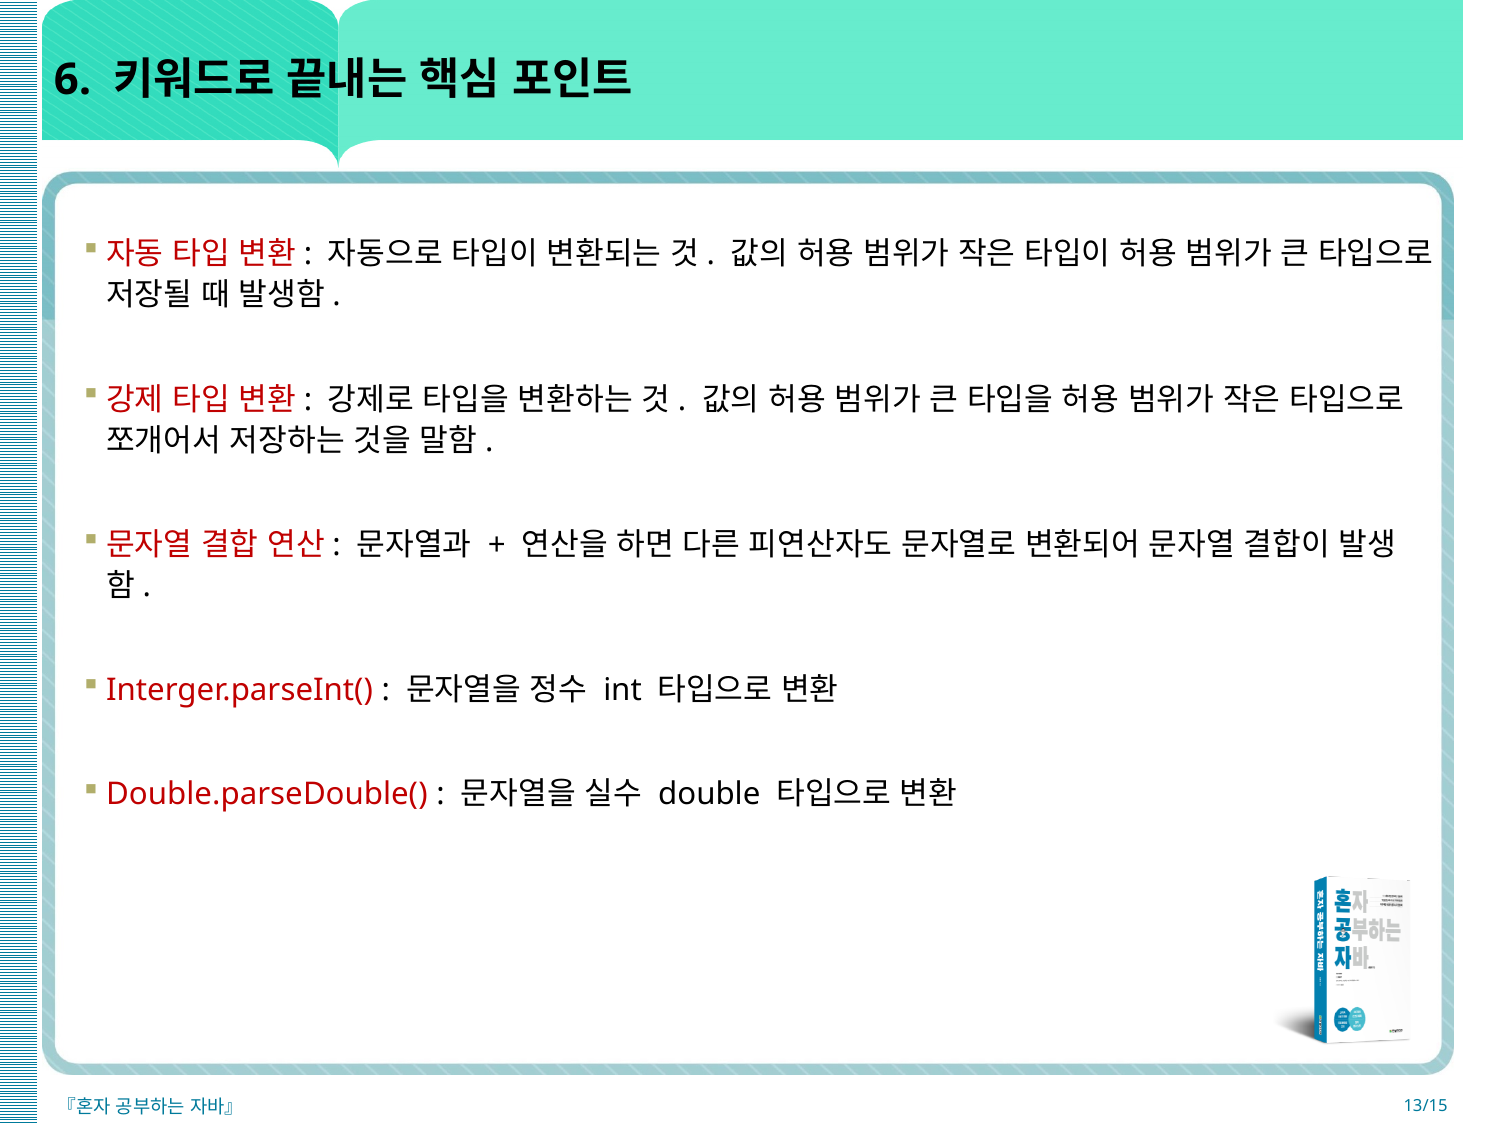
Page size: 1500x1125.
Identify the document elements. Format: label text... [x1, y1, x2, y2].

title 6. 키워드로 끝내는 핵심 포인트 [39, 42, 1280, 138]
picture [42, 0, 1488, 1122]
text_box 자동 타입 변환: 자동으로 타입이 변환되는 것. 값의 허용 범위가 작은 타입이 허용 범위가 큰 타입으로 저장될 때 발생함. 강제 타입 변환: 강제로 타입을 변환하는 것. 값의 허용 범위가 큰 타입을 허용 범위가 작은 타입으로 쪼개어서 저장하는 것을 말함. 문자열 결합 연산: 문자열과 + 연산을 하면 다른 피연산자도 문자열로 변환되어 문자열 결합이 발생함. Interger.parseInt() : 문자열을 정수 int 타입으로 변환 Double.parseDouble() : 문자열을 실수 double 타입으로 변환 [24, 191, 1450, 1125]
